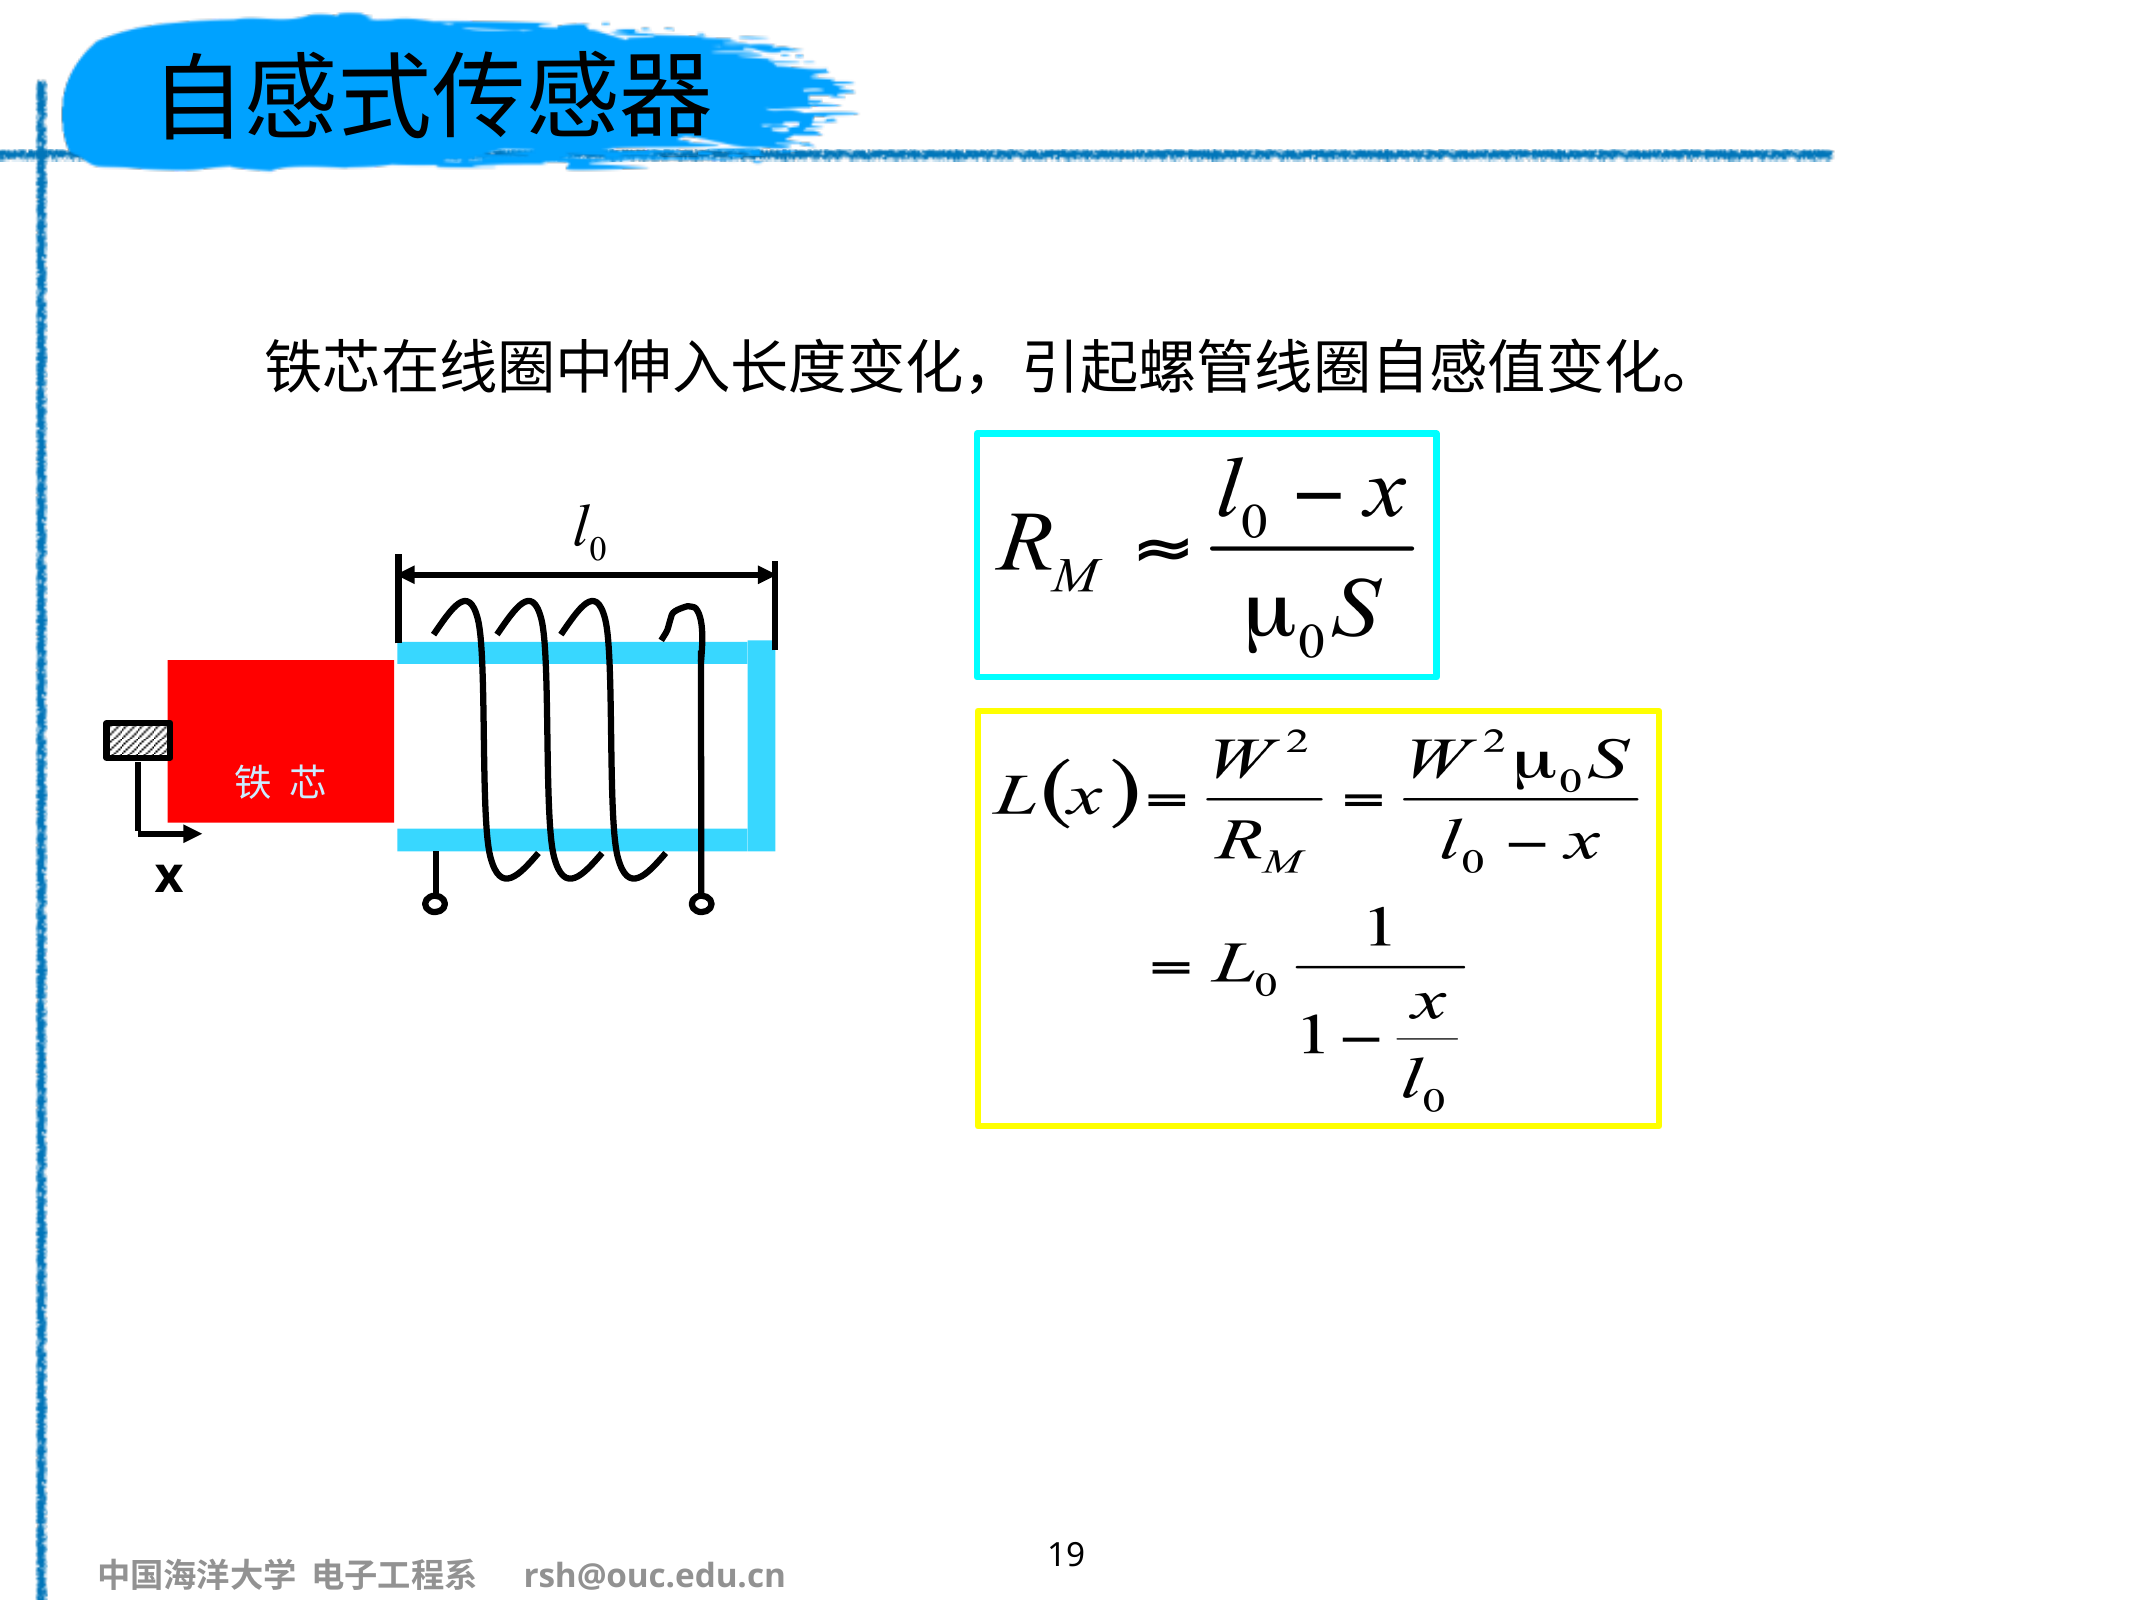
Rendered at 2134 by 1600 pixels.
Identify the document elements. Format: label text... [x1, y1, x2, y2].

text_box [106, 486, 777, 913]
picture [979, 436, 1434, 675]
picture [980, 713, 1657, 1124]
picture [0, 9, 67, 1600]
picture [798, 9, 1841, 176]
slide_number 19 [1037, 1524, 1095, 1579]
text_box 铁芯在线圈中伸入长度变化，引起螺管线圈自感值变化。 [127, 301, 2099, 408]
title 自感式传感器 [66, 0, 799, 187]
